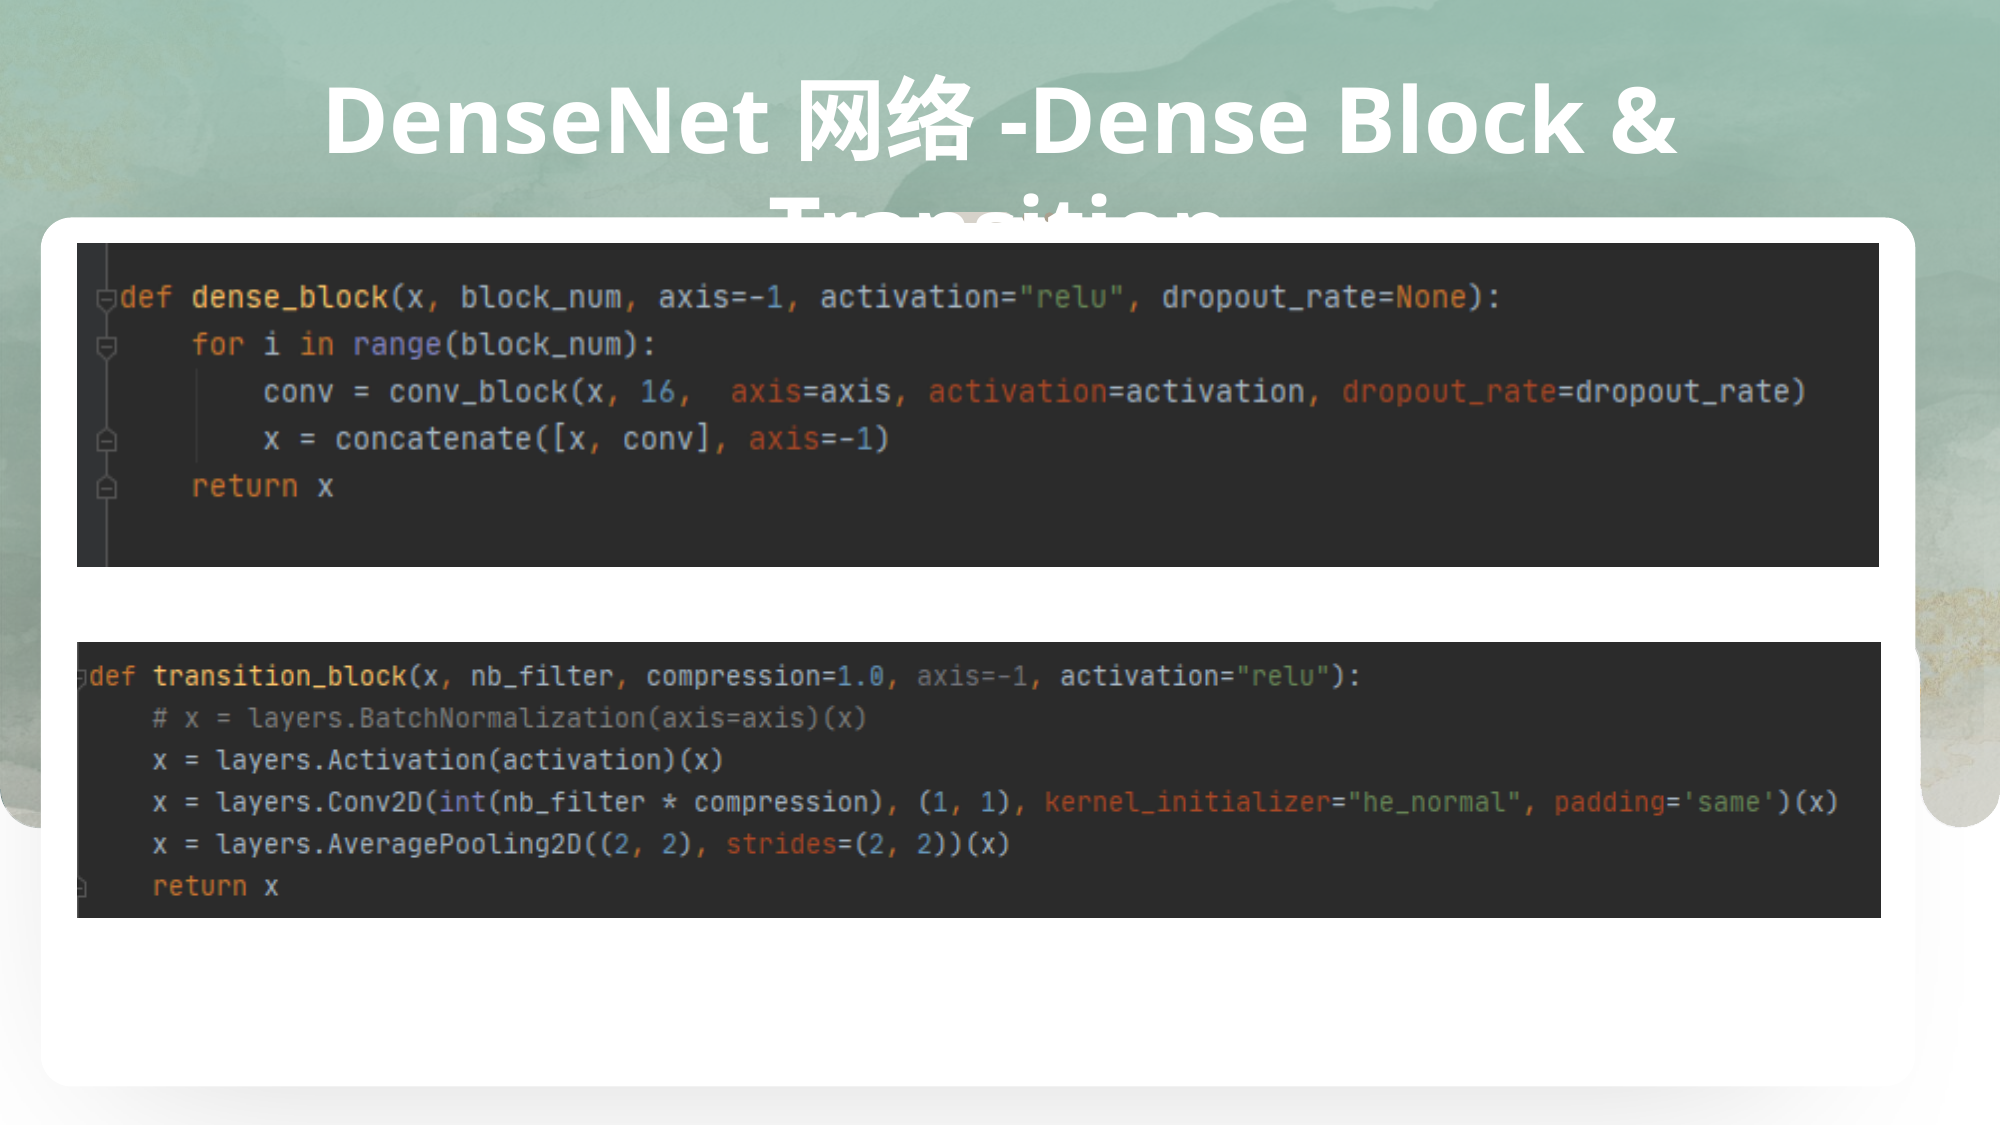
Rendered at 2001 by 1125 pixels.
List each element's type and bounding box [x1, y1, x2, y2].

picture [0, 0, 2000, 918]
text_box [39, 829, 1917, 1088]
